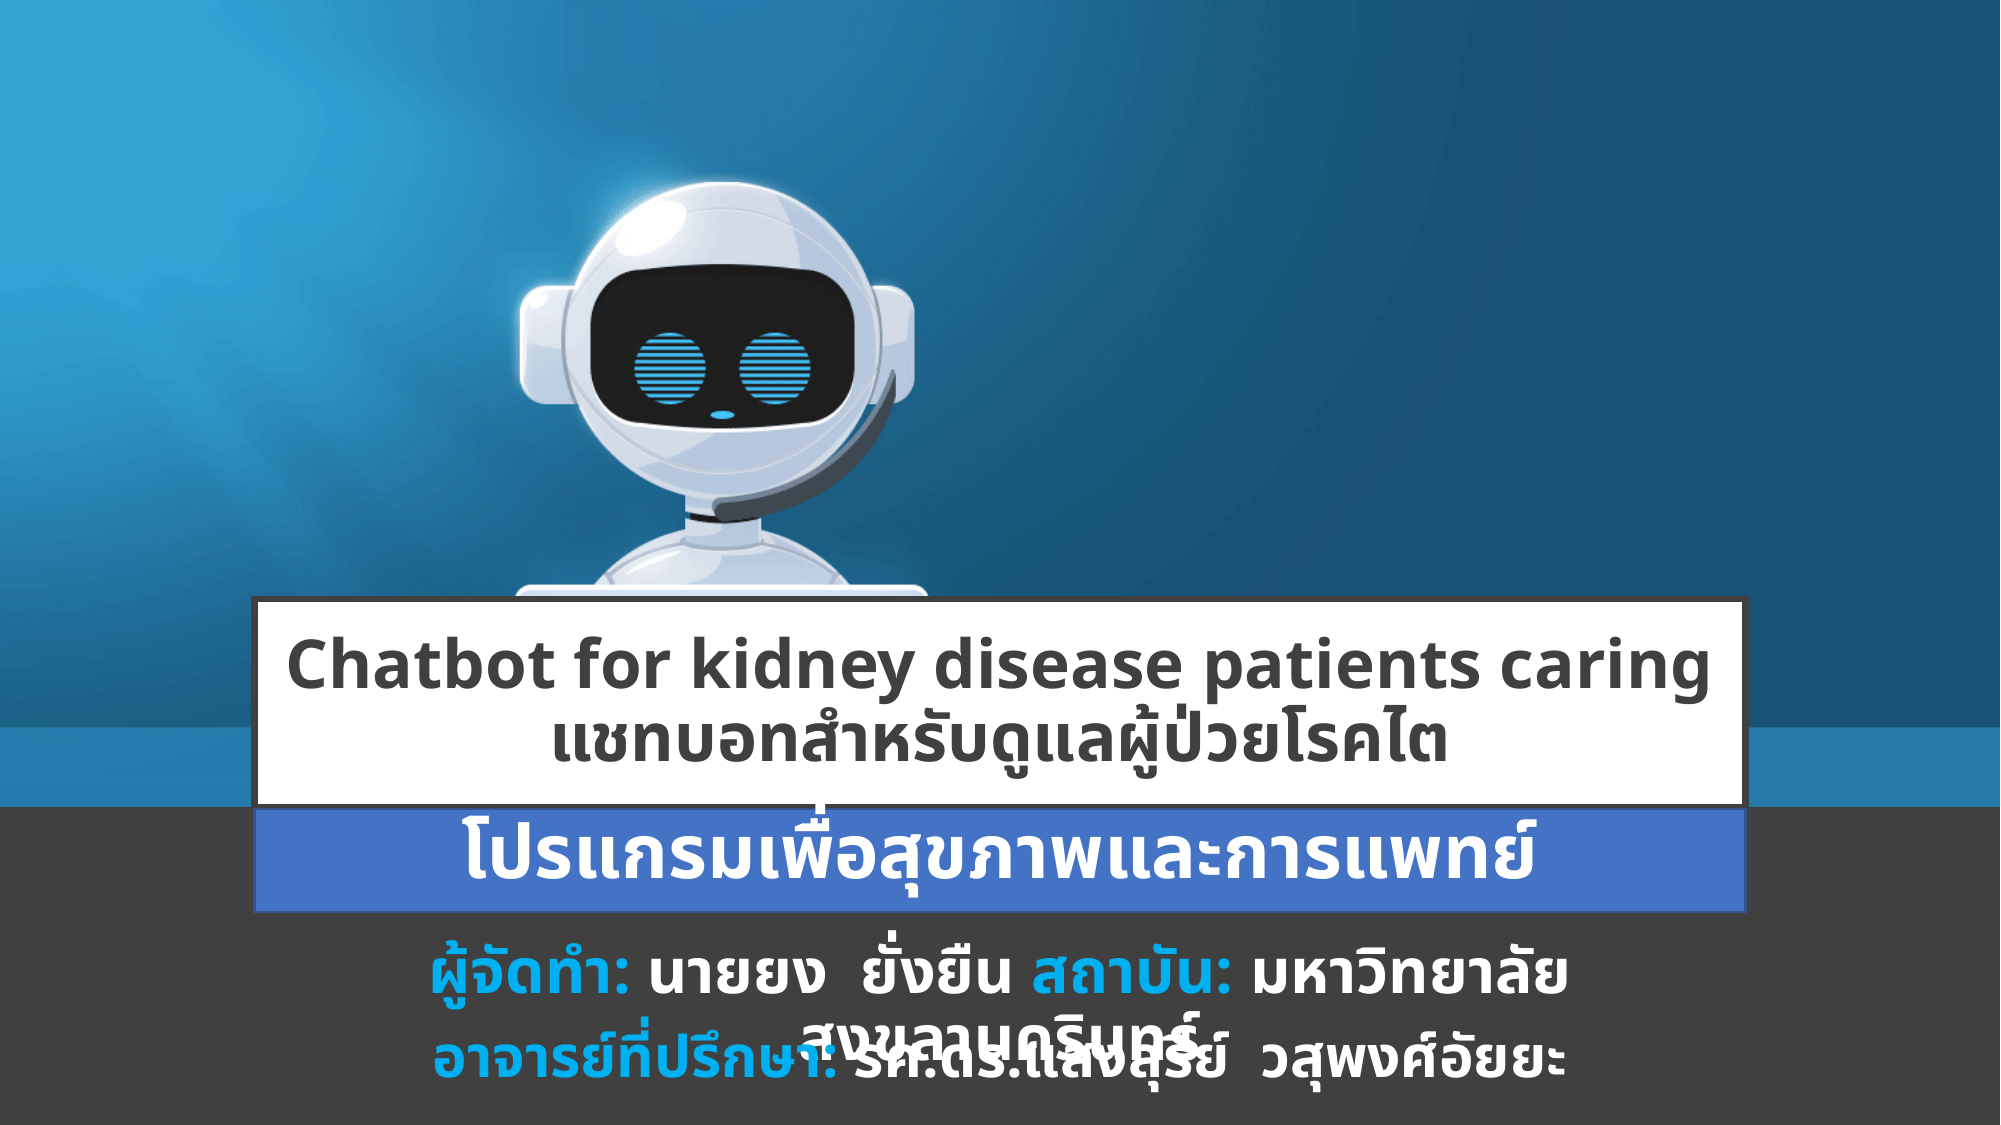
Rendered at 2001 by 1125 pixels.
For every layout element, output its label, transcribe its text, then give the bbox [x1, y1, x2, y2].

text_box อาจารย์ที่ปรึกษา: รศ.ดร.แสงสุรีย์ วสุพงศ์อัยยะ [409, 1019, 1591, 1108]
picture [0, 0, 2000, 807]
text_box [0, 807, 2000, 1125]
text_box [253, 808, 1747, 913]
text_box ผู้จัดทำ: นายยง ยั่งยืน สถาบัน: มหาวิทยาลัยสงขลานครินทร์ [409, 931, 1591, 1019]
subtitle โปรแกรมเพื่อสุขภาพและการแพทย์ [442, 807, 1558, 895]
